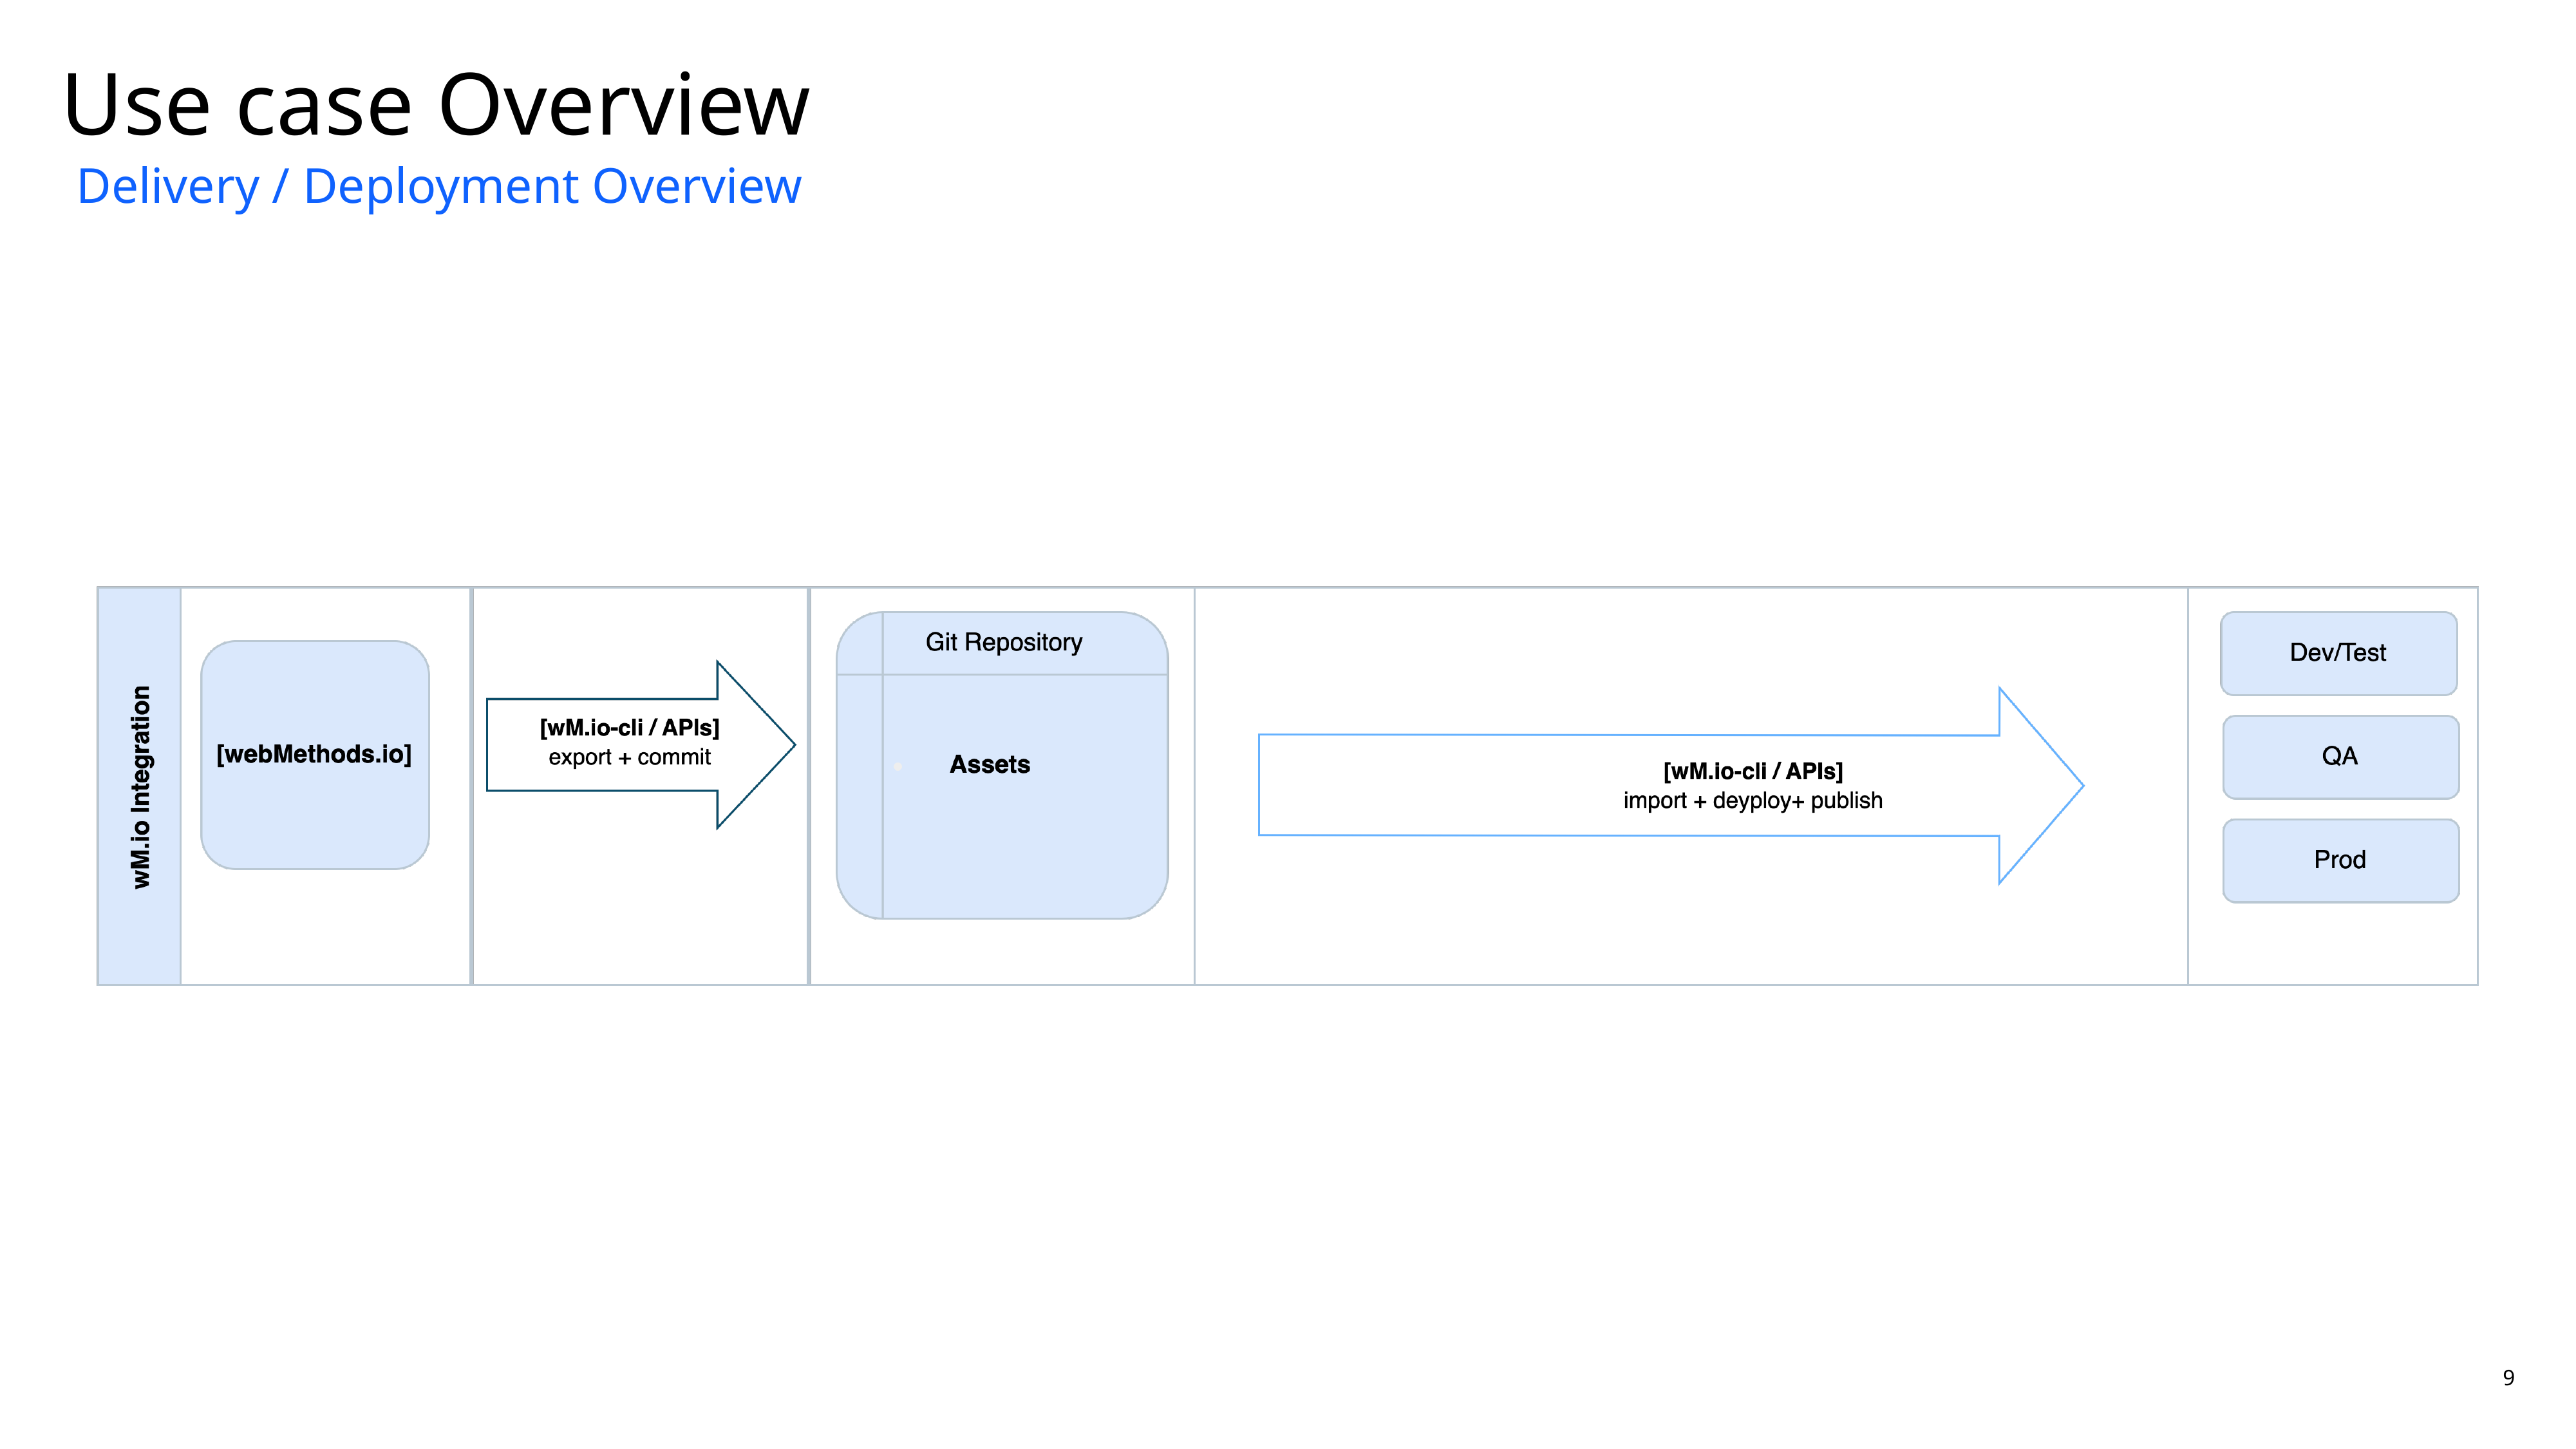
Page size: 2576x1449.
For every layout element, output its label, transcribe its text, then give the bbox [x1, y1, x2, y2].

title Use case Overview [60, 60, 2447, 341]
slide_number 9 [2488, 1367, 2515, 1394]
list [76, 565, 2499, 1007]
subtitle Delivery / Deployment Overview [75, 149, 2499, 211]
